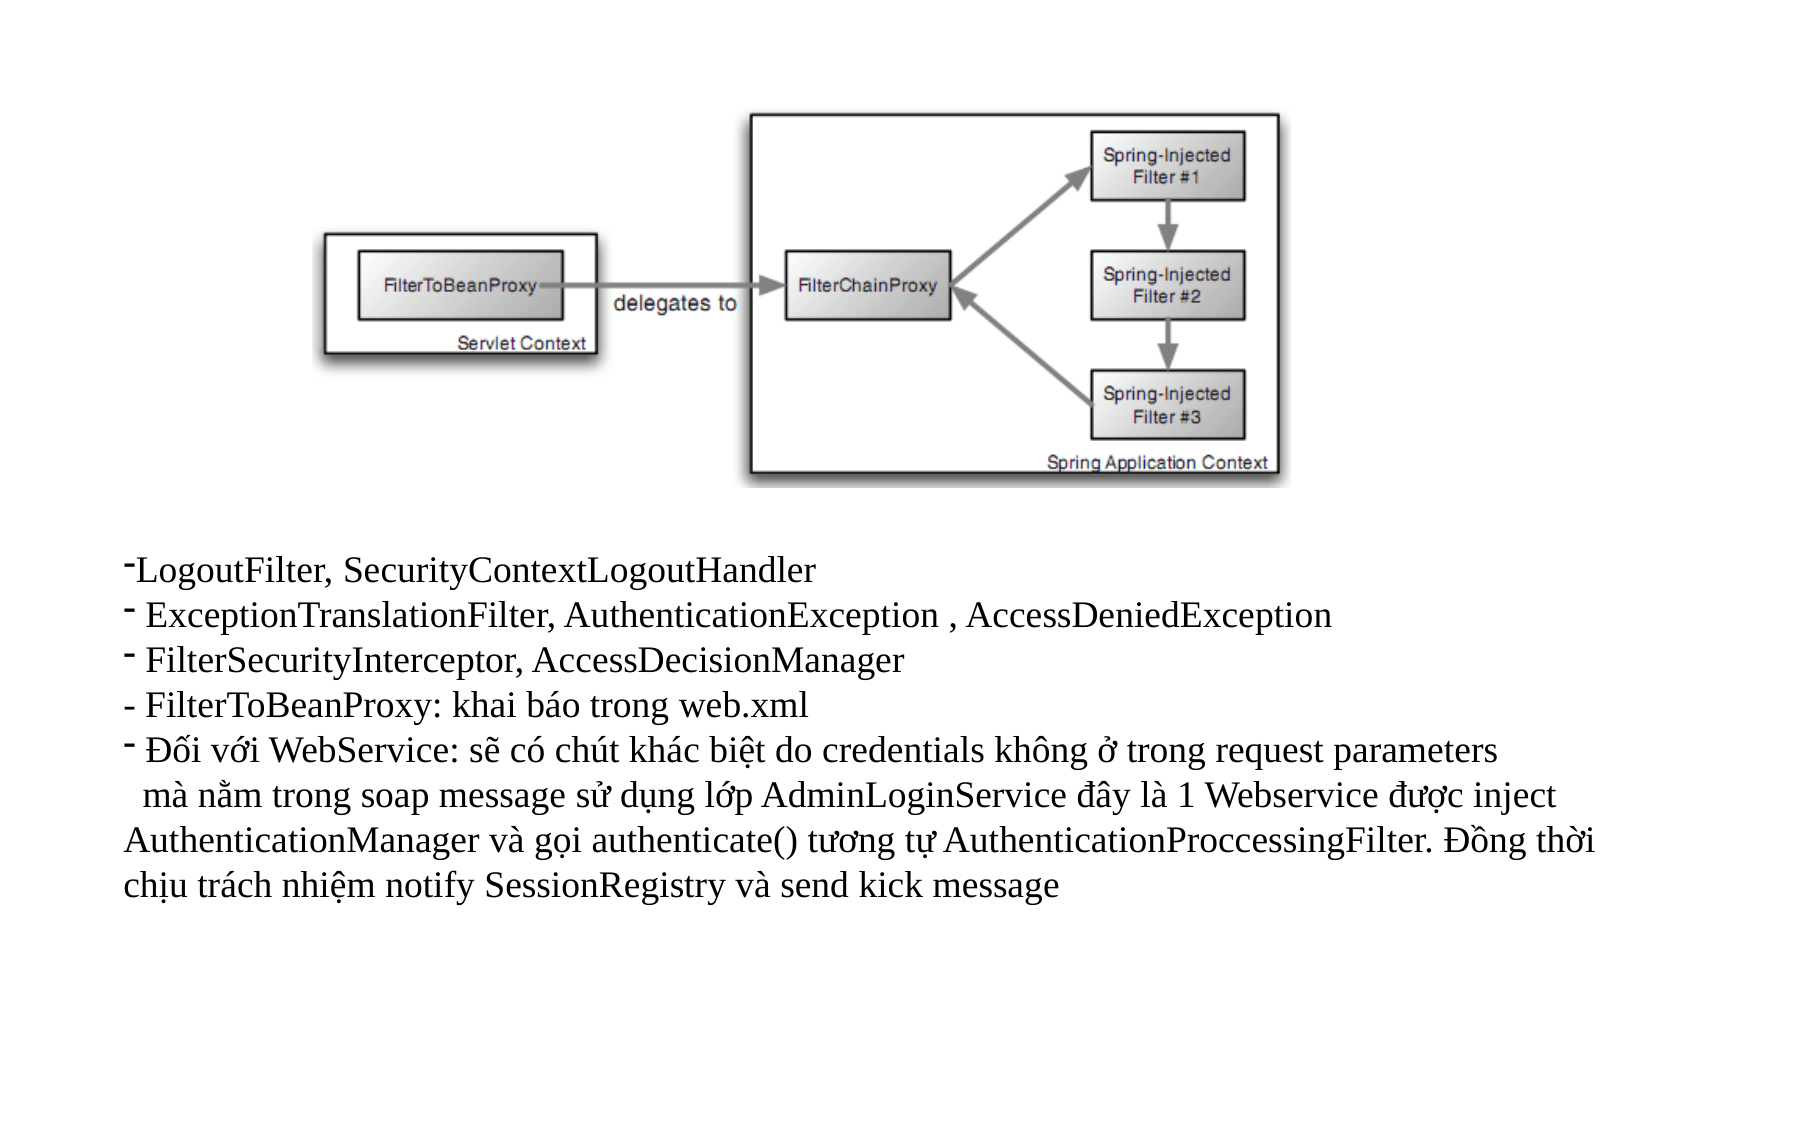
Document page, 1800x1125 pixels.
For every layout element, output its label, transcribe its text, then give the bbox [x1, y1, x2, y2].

text_box LogoutFilter, SecurityContextLogoutHandler ExceptionTranslationFilter, AuthenticationException , AccessDeniedException FilterSecurityInterceptor, AccessDecisionManager - FilterToBeanProxy: khai báo trong web.xml Đối với WebService: sẽ có chút khác biệt do credentials không ở trong request parameters mà nằm trong soap message sử dụng lớp AdminLoginService đây là 1 Webservice được inject AuthenticationManager và gọi authenticate() tương tự AuthenticationProccessingFilter. Đồng thời chịu trách nhiệm notify SessionRegistry và send kick message [108, 537, 1623, 958]
picture [312, 99, 1291, 488]
